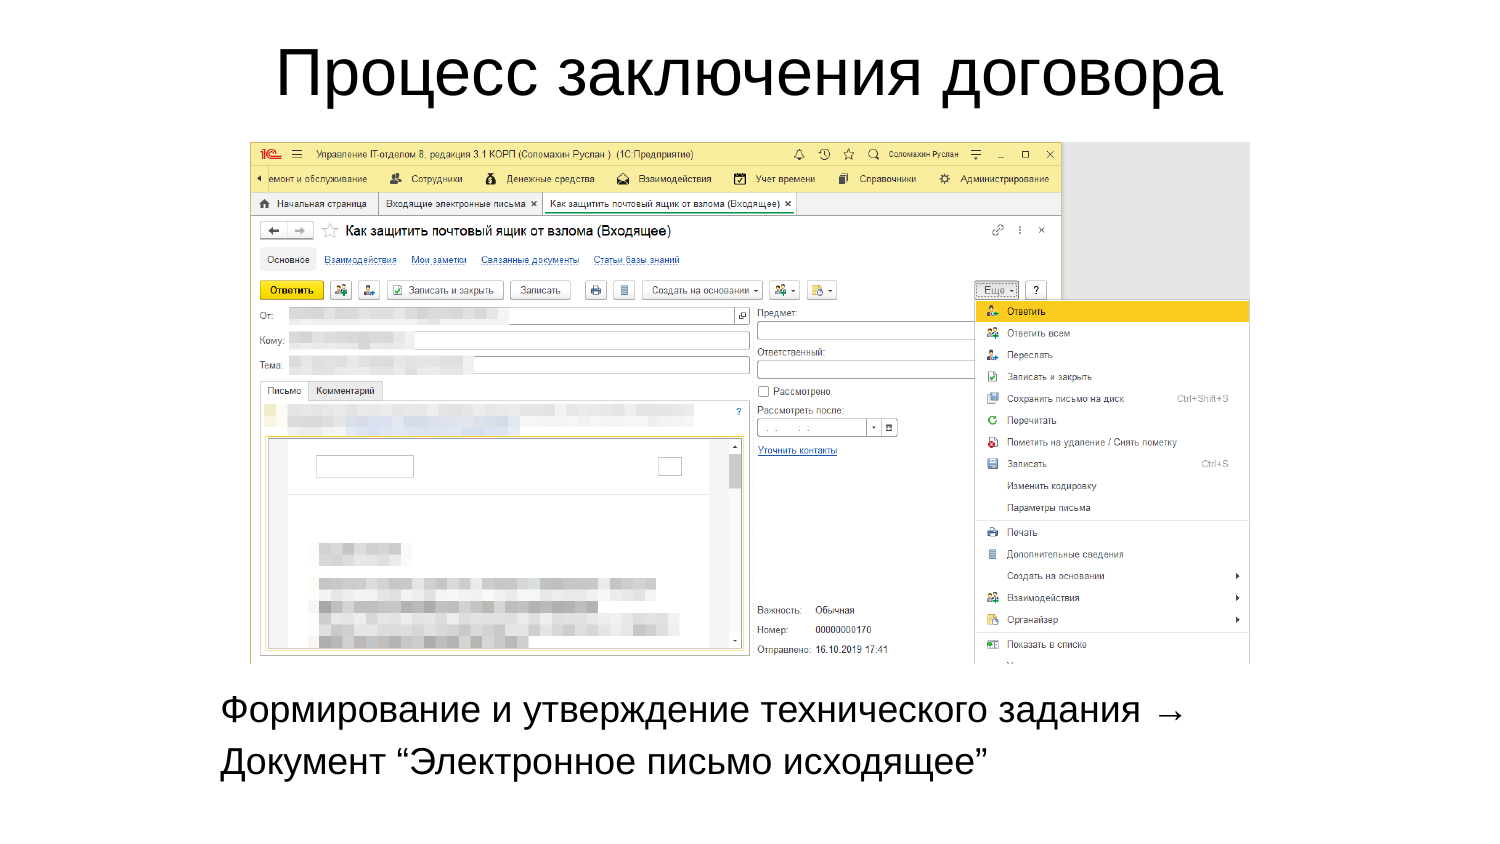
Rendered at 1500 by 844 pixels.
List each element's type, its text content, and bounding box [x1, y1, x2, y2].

picture [250, 142, 1250, 664]
list Формирование и утверждение технического задания → Документ “Электронное письмо исходящее” [205, 663, 1295, 832]
title Процесс заключения договора [51, 13, 1449, 108]
